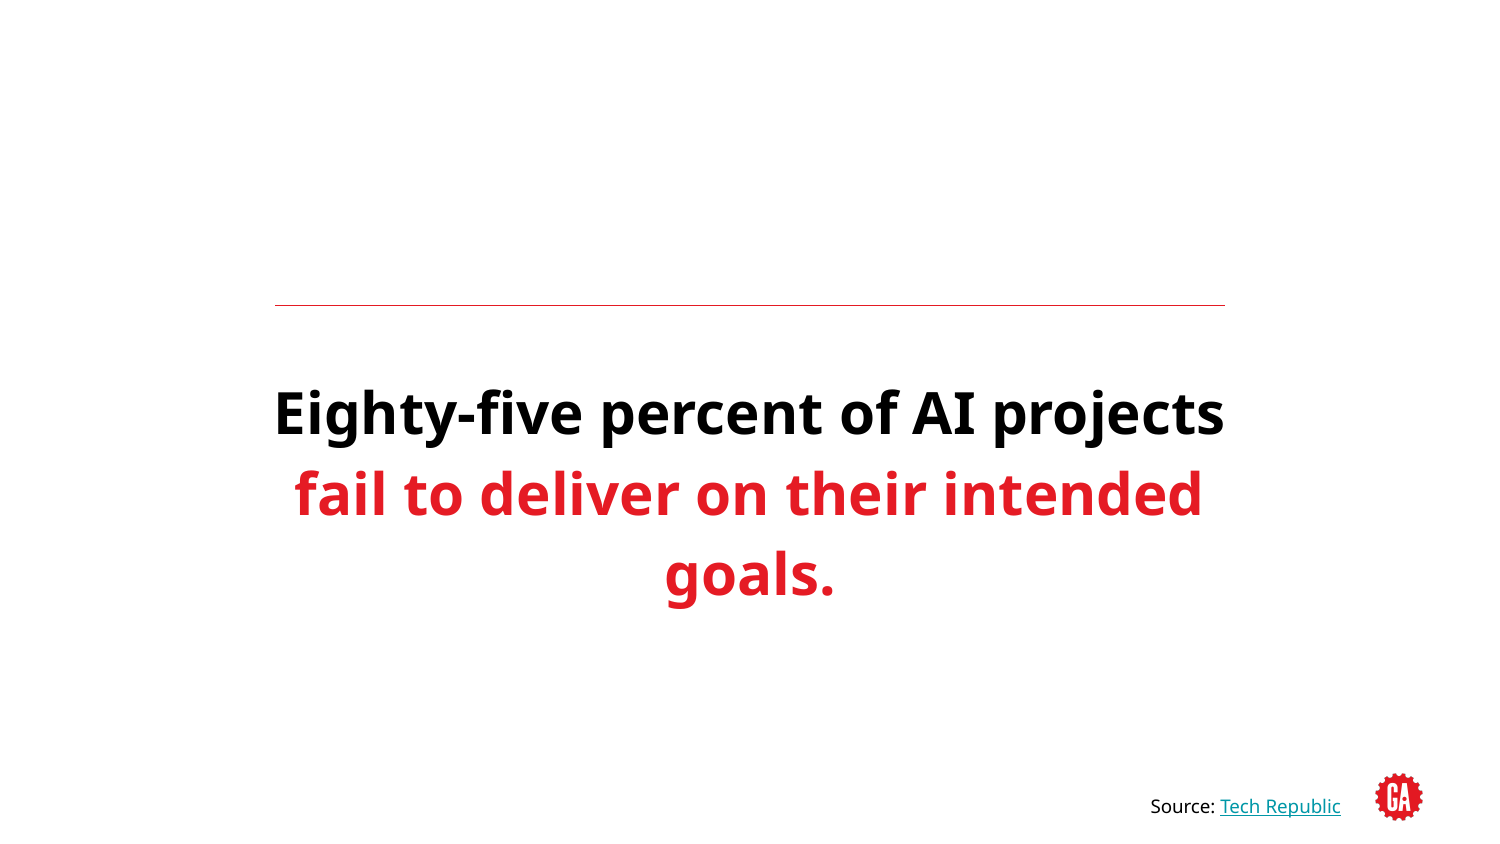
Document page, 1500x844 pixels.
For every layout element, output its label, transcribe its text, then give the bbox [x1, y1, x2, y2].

title Eighty-five percent of AI projects fail to deliver on their intended goals. [245, 351, 1255, 562]
picture [1373, 771, 1425, 823]
list Source: Tech Republic [750, 773, 1356, 838]
